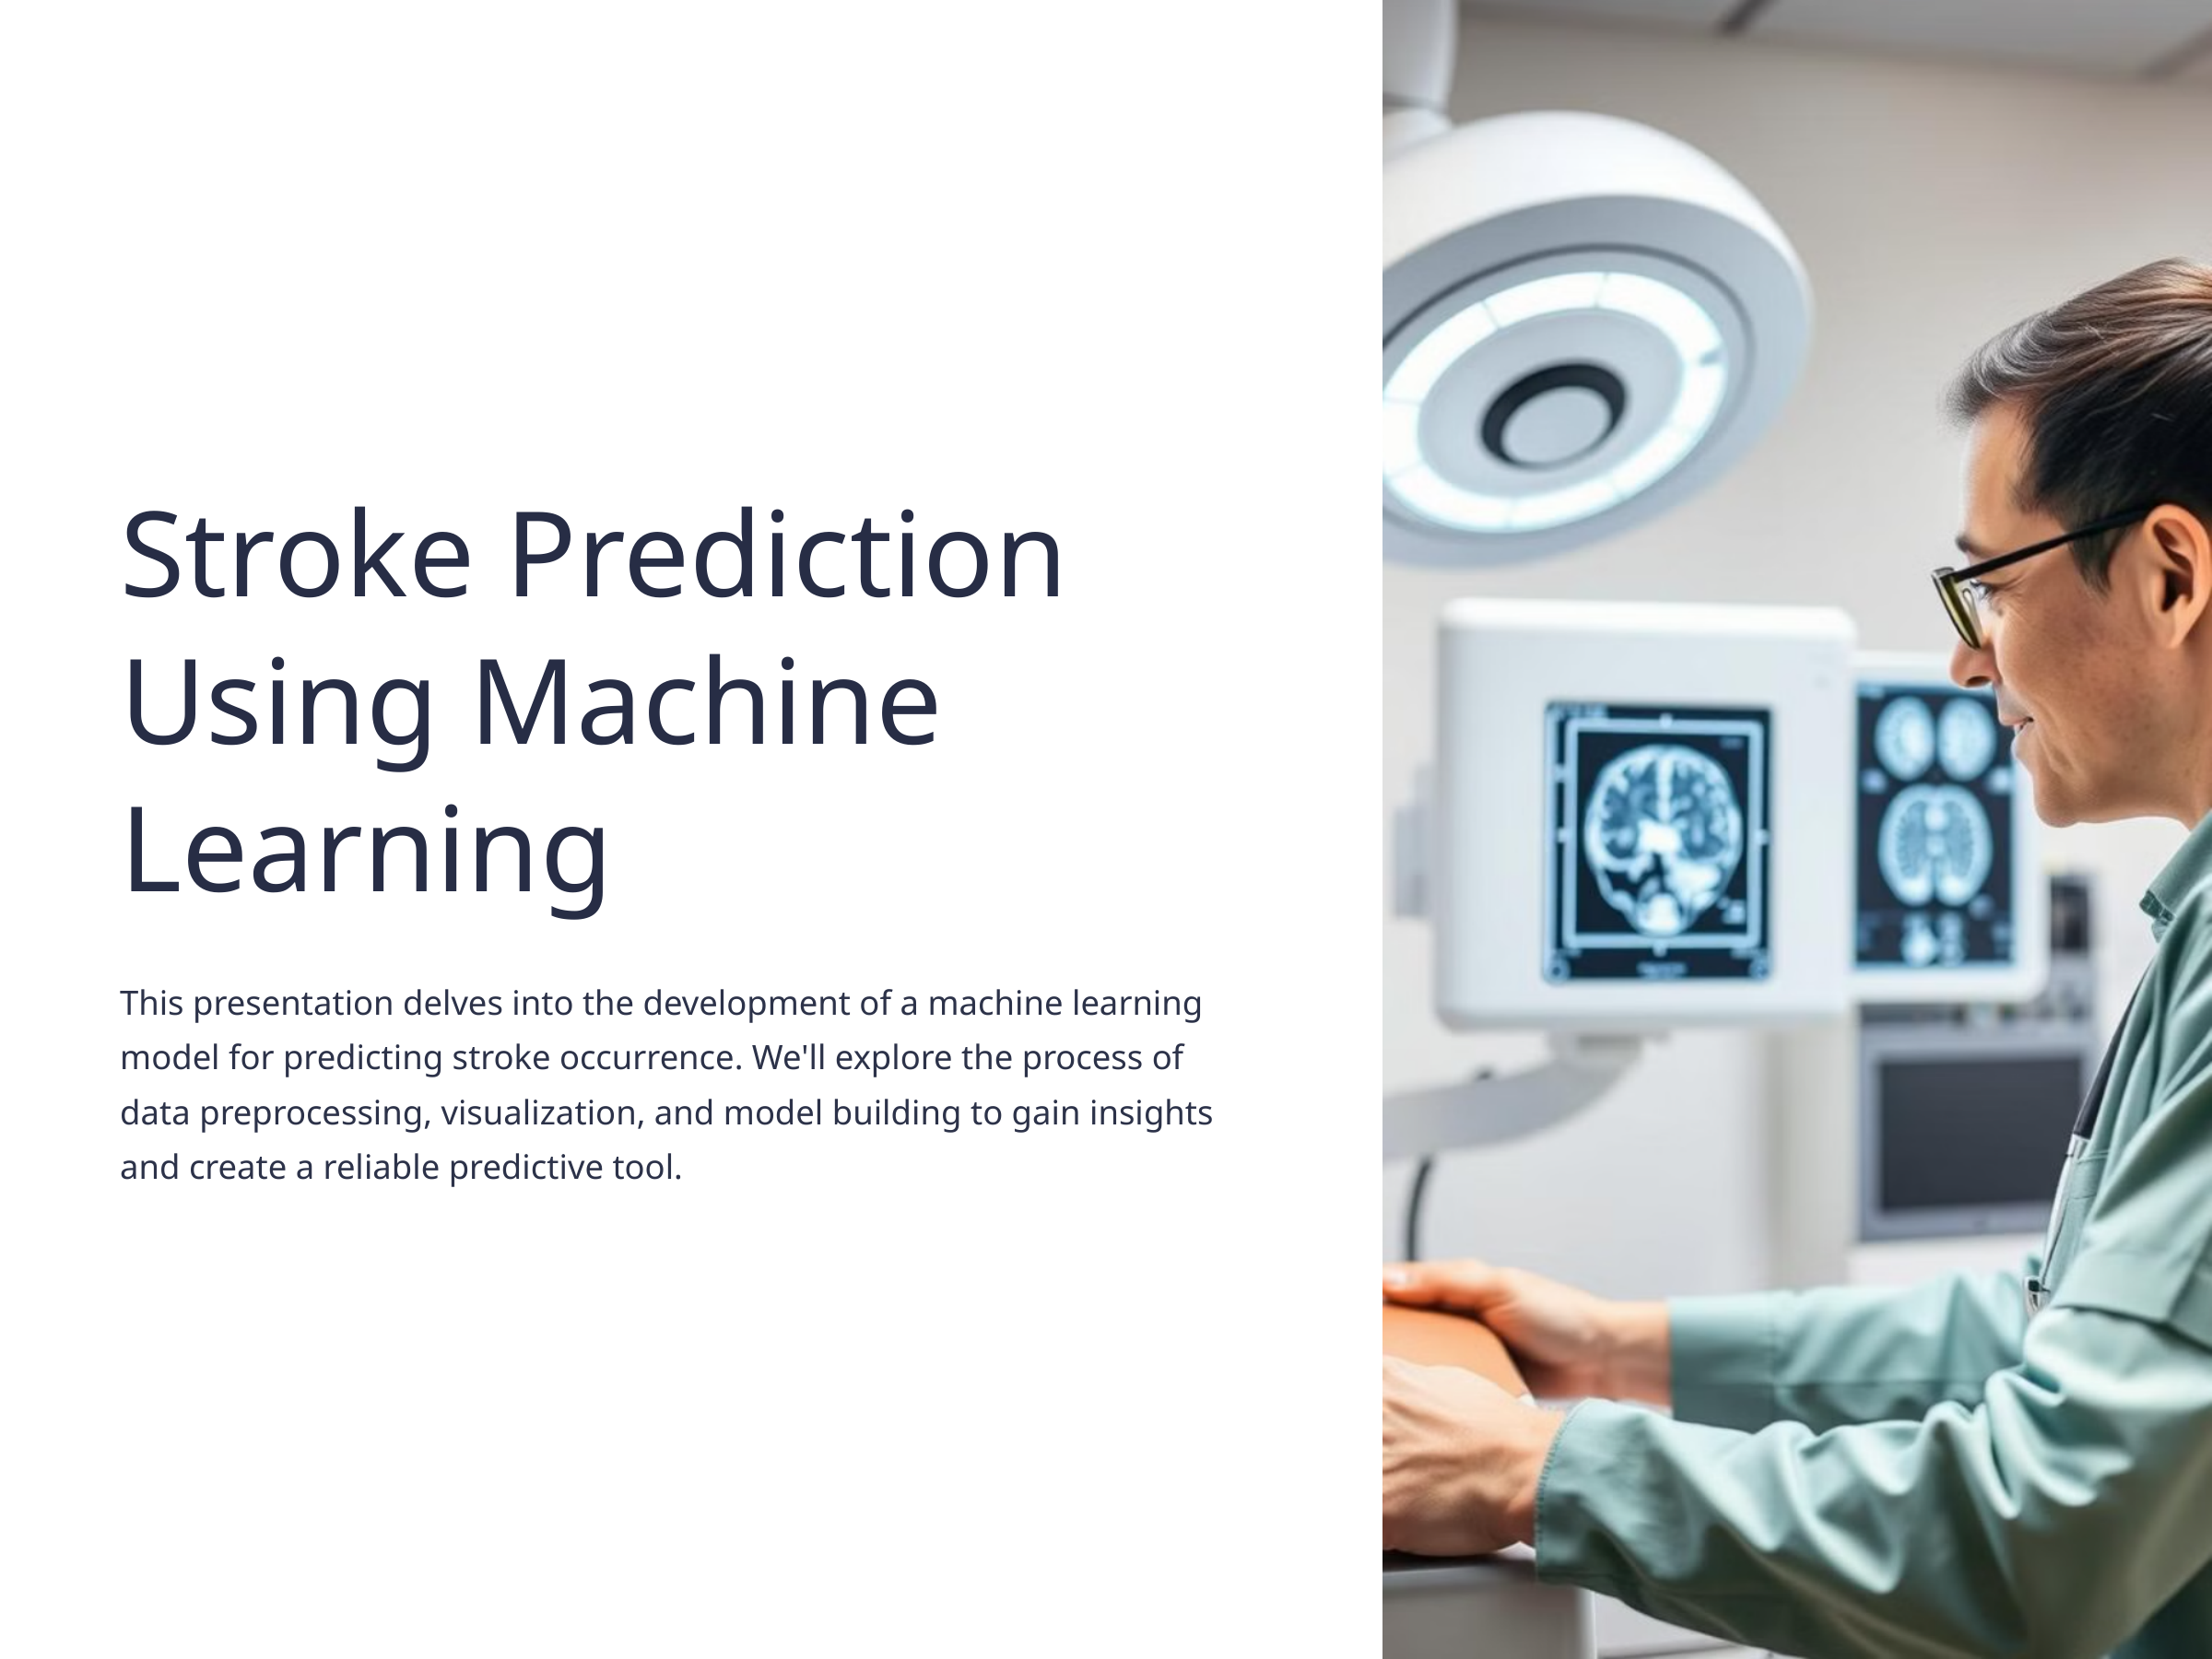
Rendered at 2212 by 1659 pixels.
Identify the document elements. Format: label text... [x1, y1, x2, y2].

text_box This presentation delves into the development of a machine learning model for predicting stroke occurrence. We'll explore the process of data preprocessing, visualization, and model building to gain insights and create a reliable predictive tool. [120, 967, 1263, 1187]
text_box Stroke Prediction Using Machine Learning [120, 472, 1263, 916]
picture [1382, 0, 2212, 1659]
